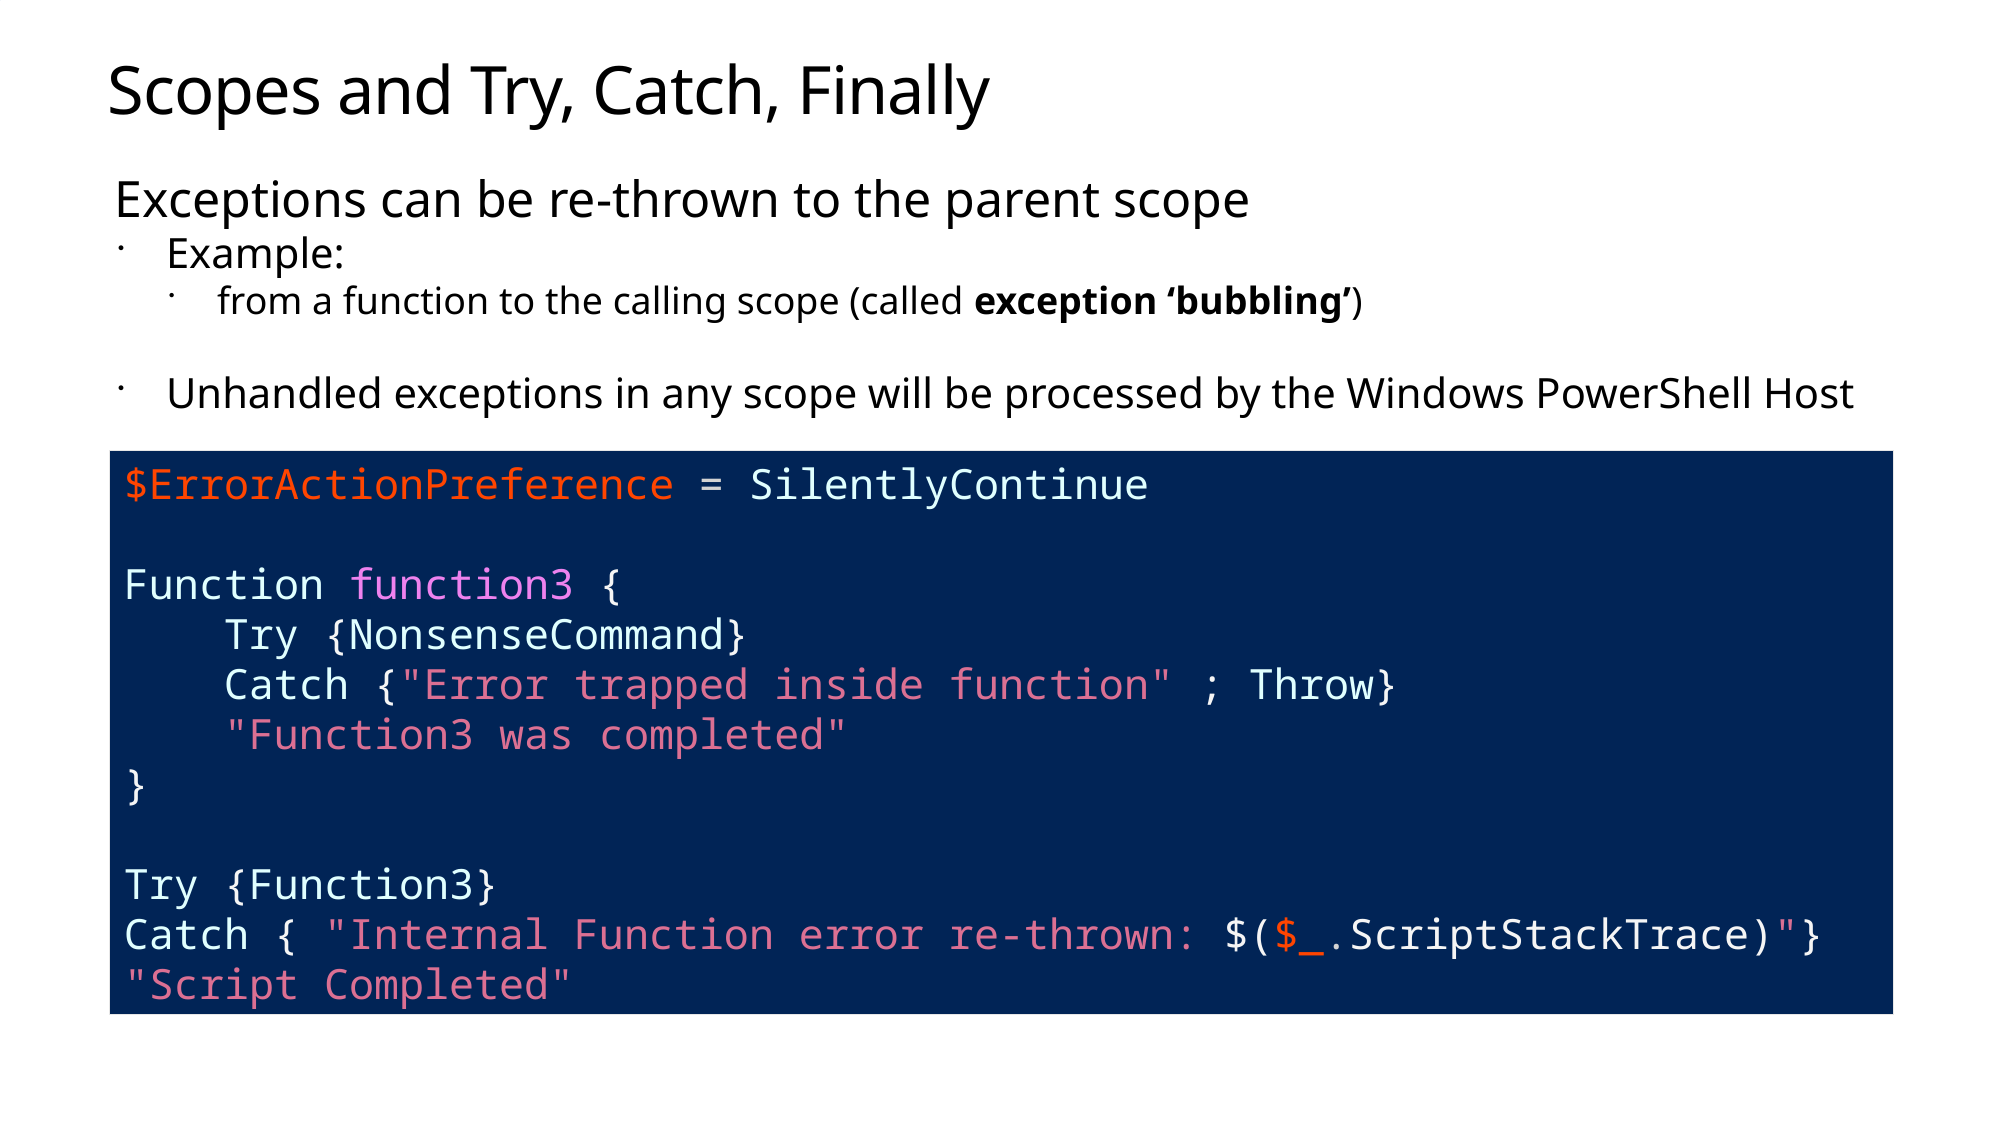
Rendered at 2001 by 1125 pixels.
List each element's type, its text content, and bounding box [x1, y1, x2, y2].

text_box $ErrorActionPreference = SilentlyContinue Function function3 { Try {NonsenseCommand} Catch {"Error trapped inside function" ; Throw} "Function3 was completed" } Try {Function3} Catch { "Internal Function error re-thrown: $($_.ScriptStackTrace)"} "Script Completed" [109, 450, 1894, 1015]
list Exceptions can be re-thrown to the parent scope Example: from a function to the calling scope (called exception ‘bubbling’) Unhandled exceptions in any scope will be processed by the Windows PowerShell Host [115, 167, 1900, 958]
title Scopes and Try, Catch, Finally [107, 52, 1893, 129]
